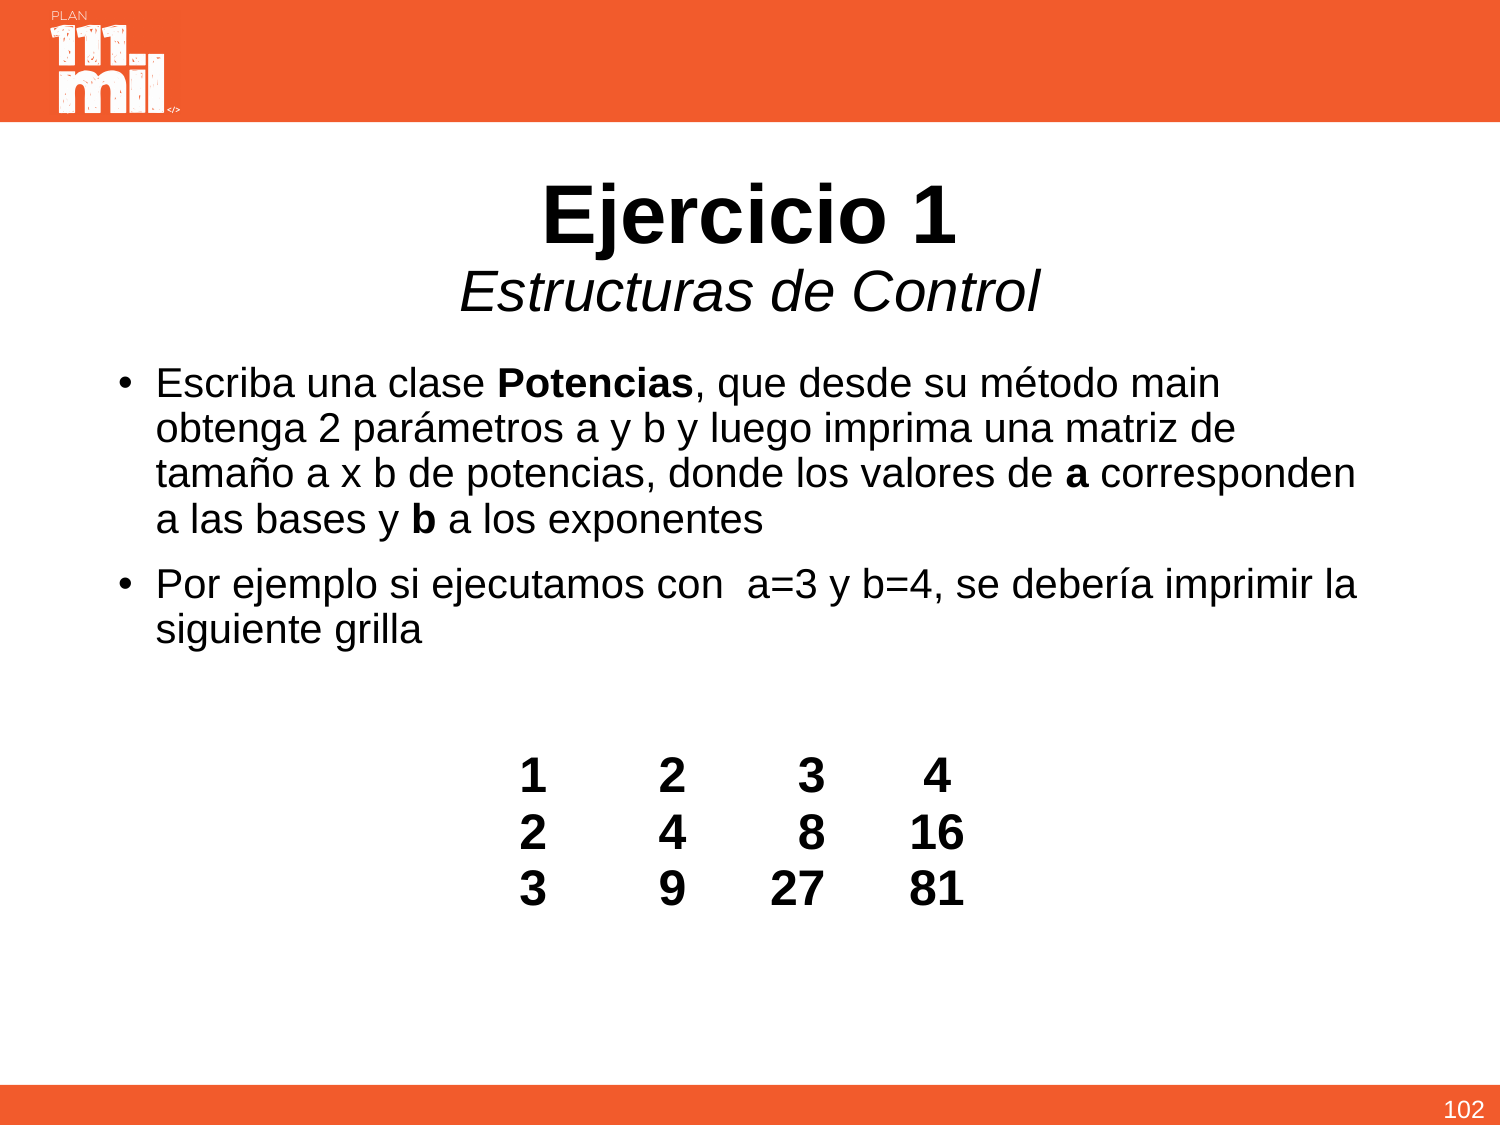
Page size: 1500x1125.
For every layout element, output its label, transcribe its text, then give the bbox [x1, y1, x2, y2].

title Ejercicio 1 Estructuras de Control [103, 147, 1397, 348]
slide_number 101 [1162, 1078, 1500, 1125]
list Escriba una clase Potencias, que desde su método main obtenga 2 parámetros a y b y luego imprima una matriz de tamaño a x b de potencias, donde los valores de a corresponden a las bases y b a los exponentes Por ejemplo si ejecutamos con a=3 y b=4, se debería imprimir la siguiente grilla [103, 354, 1397, 1069]
text_box 1 2 3 4 2 4 8 16 3 9 27 81 [490, 711, 1010, 953]
